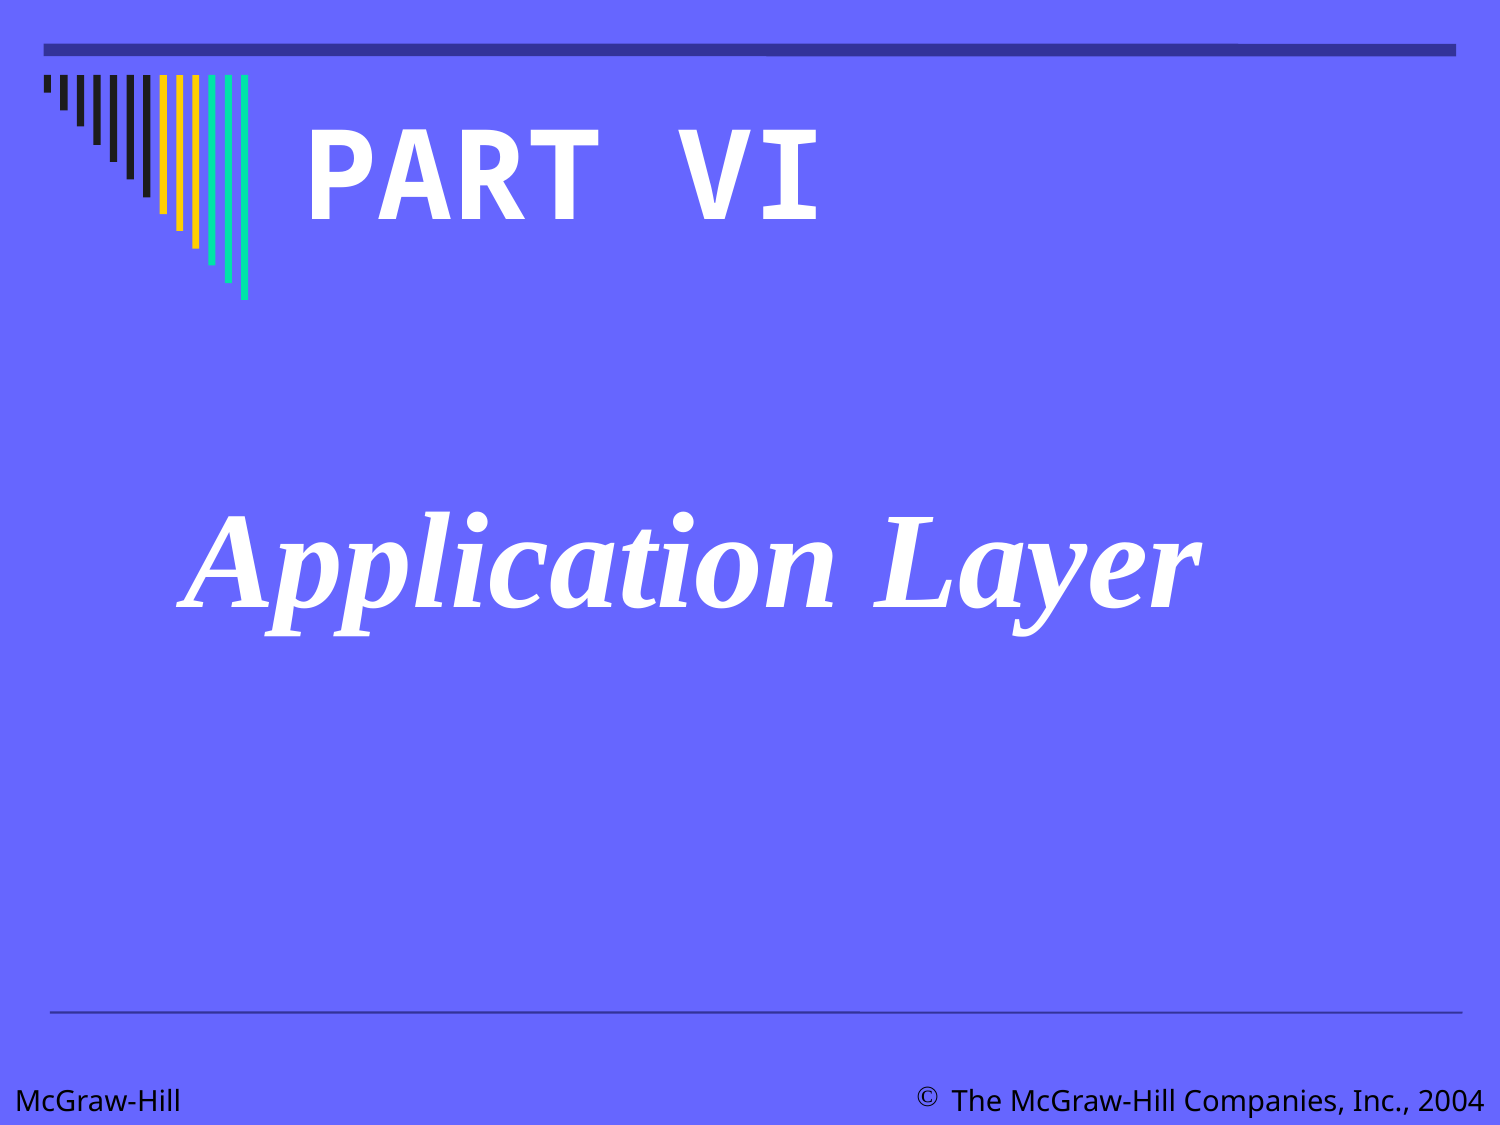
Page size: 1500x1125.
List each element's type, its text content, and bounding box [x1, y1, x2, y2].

text_box PART VI [287, 87, 888, 253]
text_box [43, 74, 249, 300]
text_box Application Layer [168, 462, 1219, 643]
